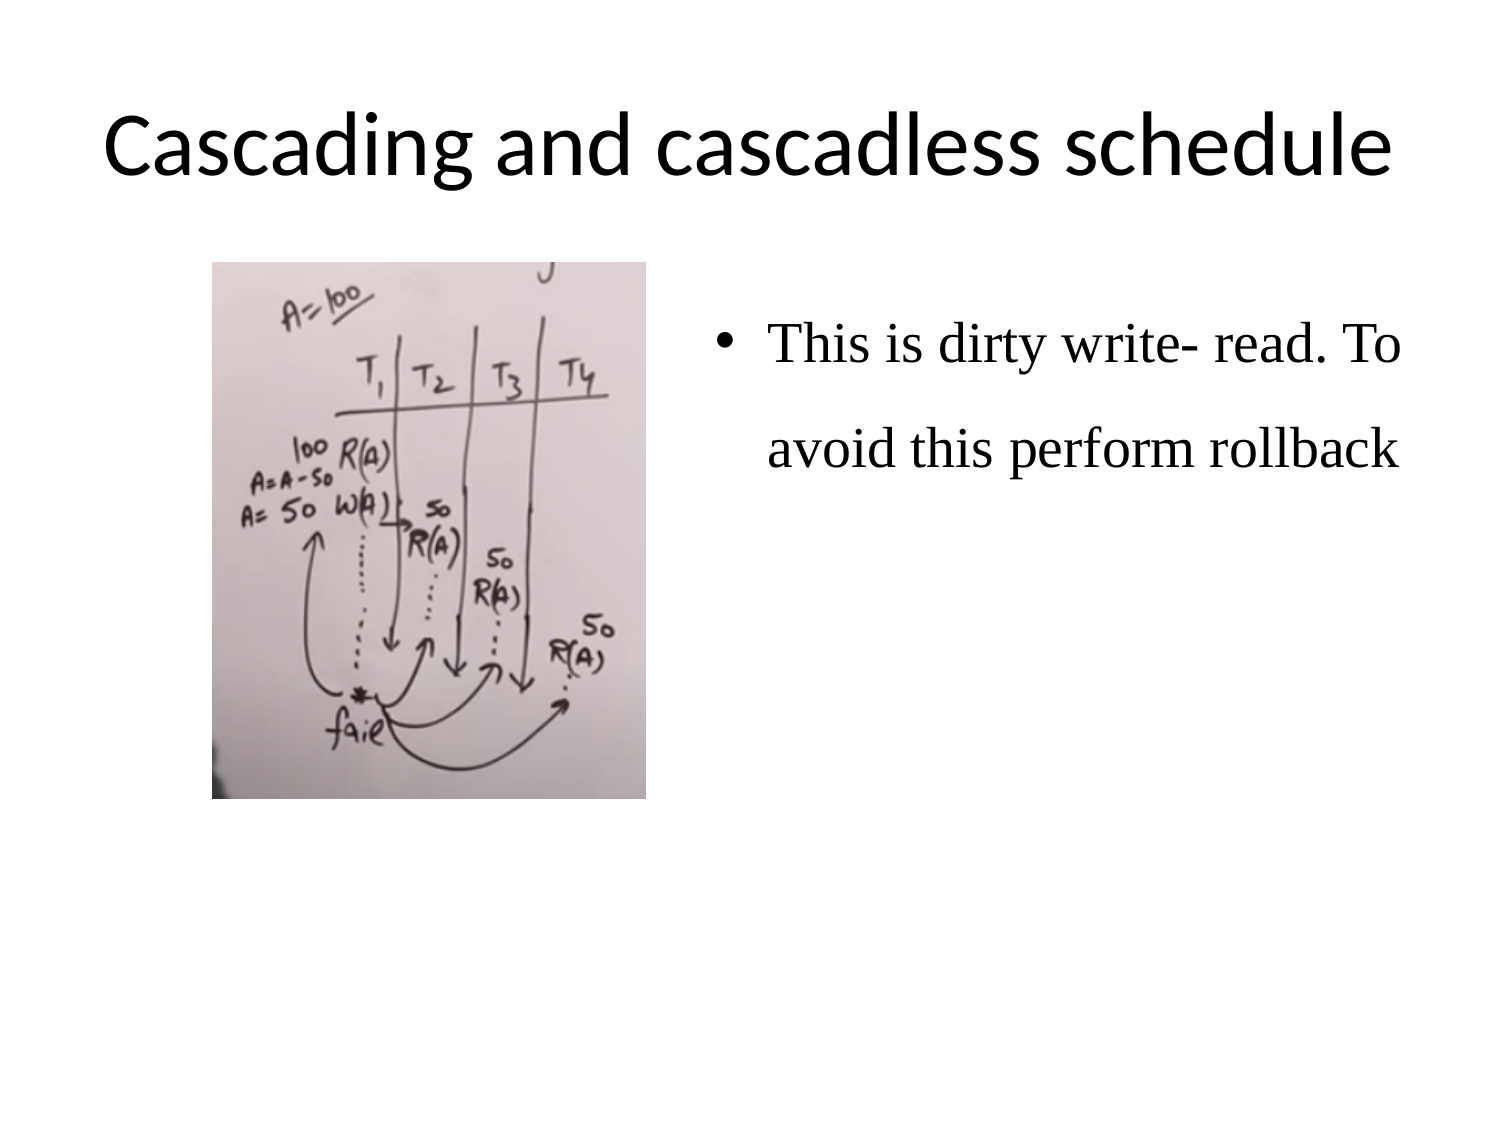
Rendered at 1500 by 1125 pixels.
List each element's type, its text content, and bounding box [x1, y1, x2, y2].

picture [212, 262, 646, 799]
title Cascading and cascadless schedule [75, 45, 1425, 233]
list This is dirty write- read. To avoid this perform rollback [699, 262, 1425, 588]
